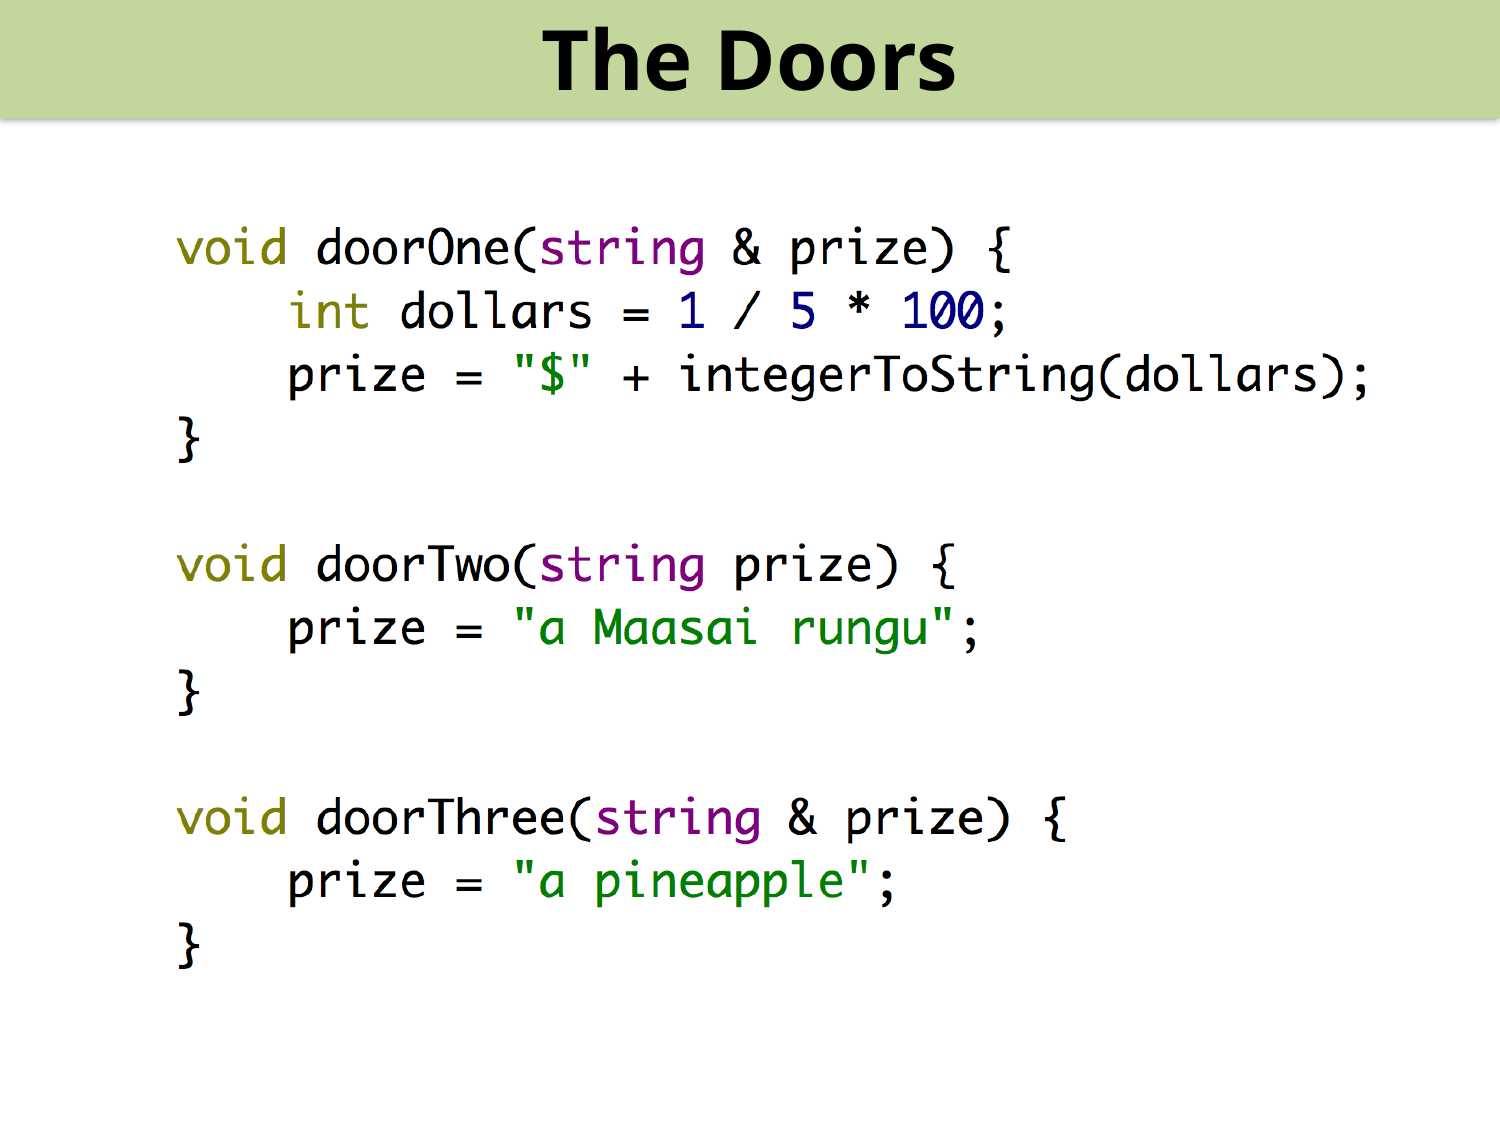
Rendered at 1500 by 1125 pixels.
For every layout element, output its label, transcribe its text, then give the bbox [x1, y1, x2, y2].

picture [168, 223, 1378, 975]
text_box The Doors [0, 0, 1500, 122]
